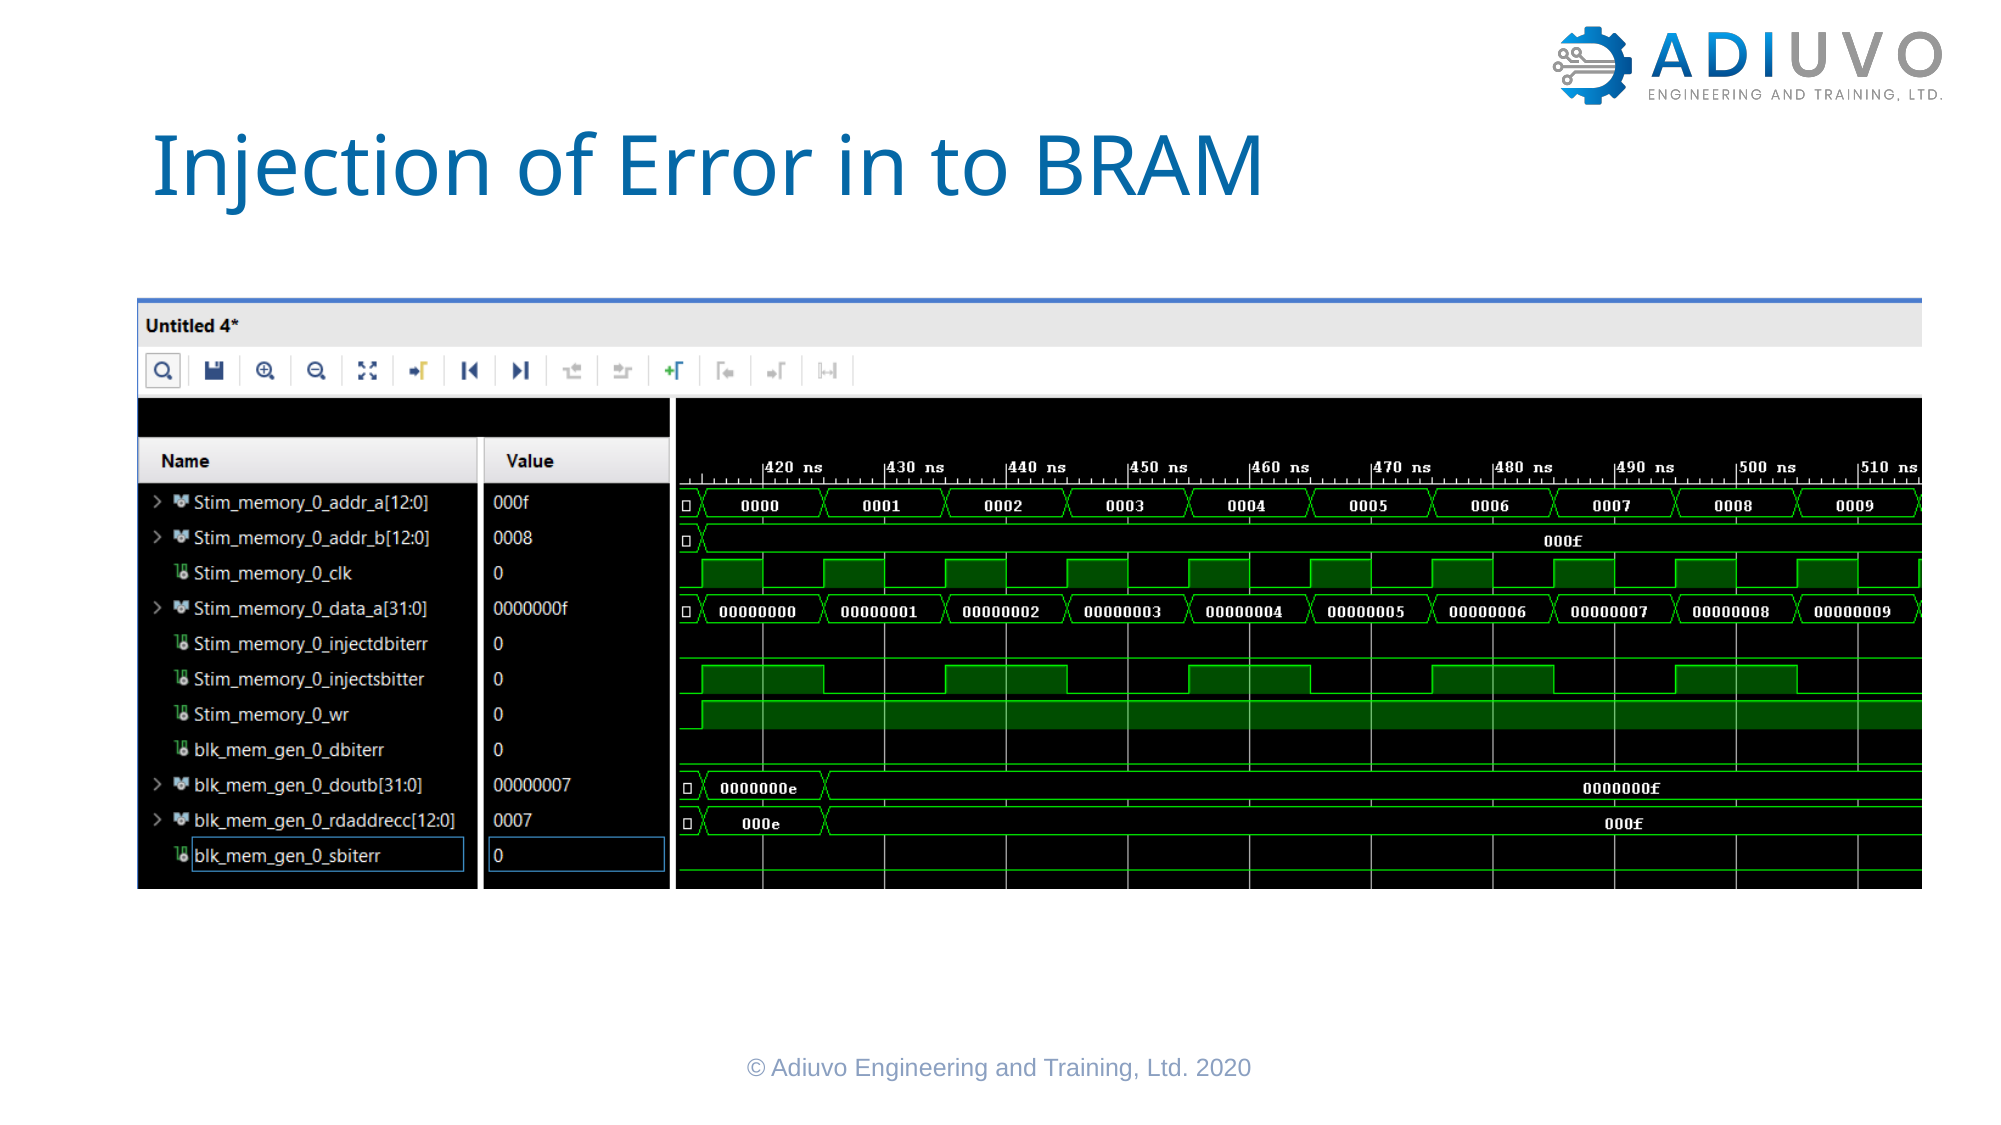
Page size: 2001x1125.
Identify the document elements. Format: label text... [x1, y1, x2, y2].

picture [1549, 15, 1949, 119]
picture [137, 297, 1922, 889]
footer © Adiuvo Engineering and Training, Ltd. 2020 [662, 1036, 1338, 1097]
title Injection of Error in to BRAM [137, 59, 1863, 278]
